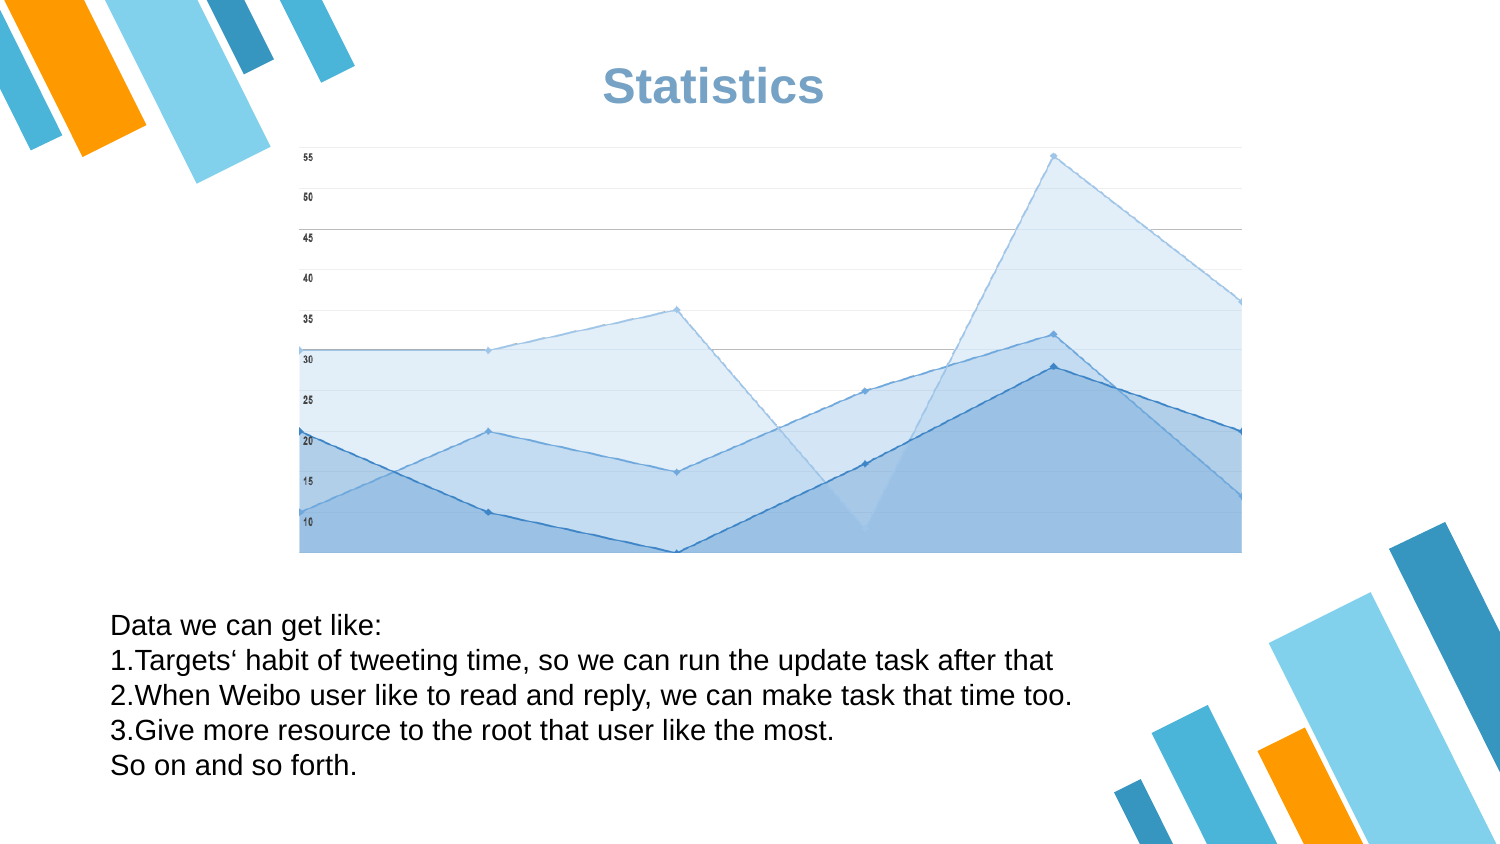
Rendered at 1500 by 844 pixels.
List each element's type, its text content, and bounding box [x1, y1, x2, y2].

text_box Data we can get like: 1.Targets‘ habit of tweeting time, so we can run the update task after that 2.When Weibo user like to read and reply, we can make task that time too. 3.Give more resource to the root that user like the most. So on and so forth. [95, 599, 1090, 789]
text_box Statistics [587, 17, 904, 129]
picture [299, 146, 1242, 553]
